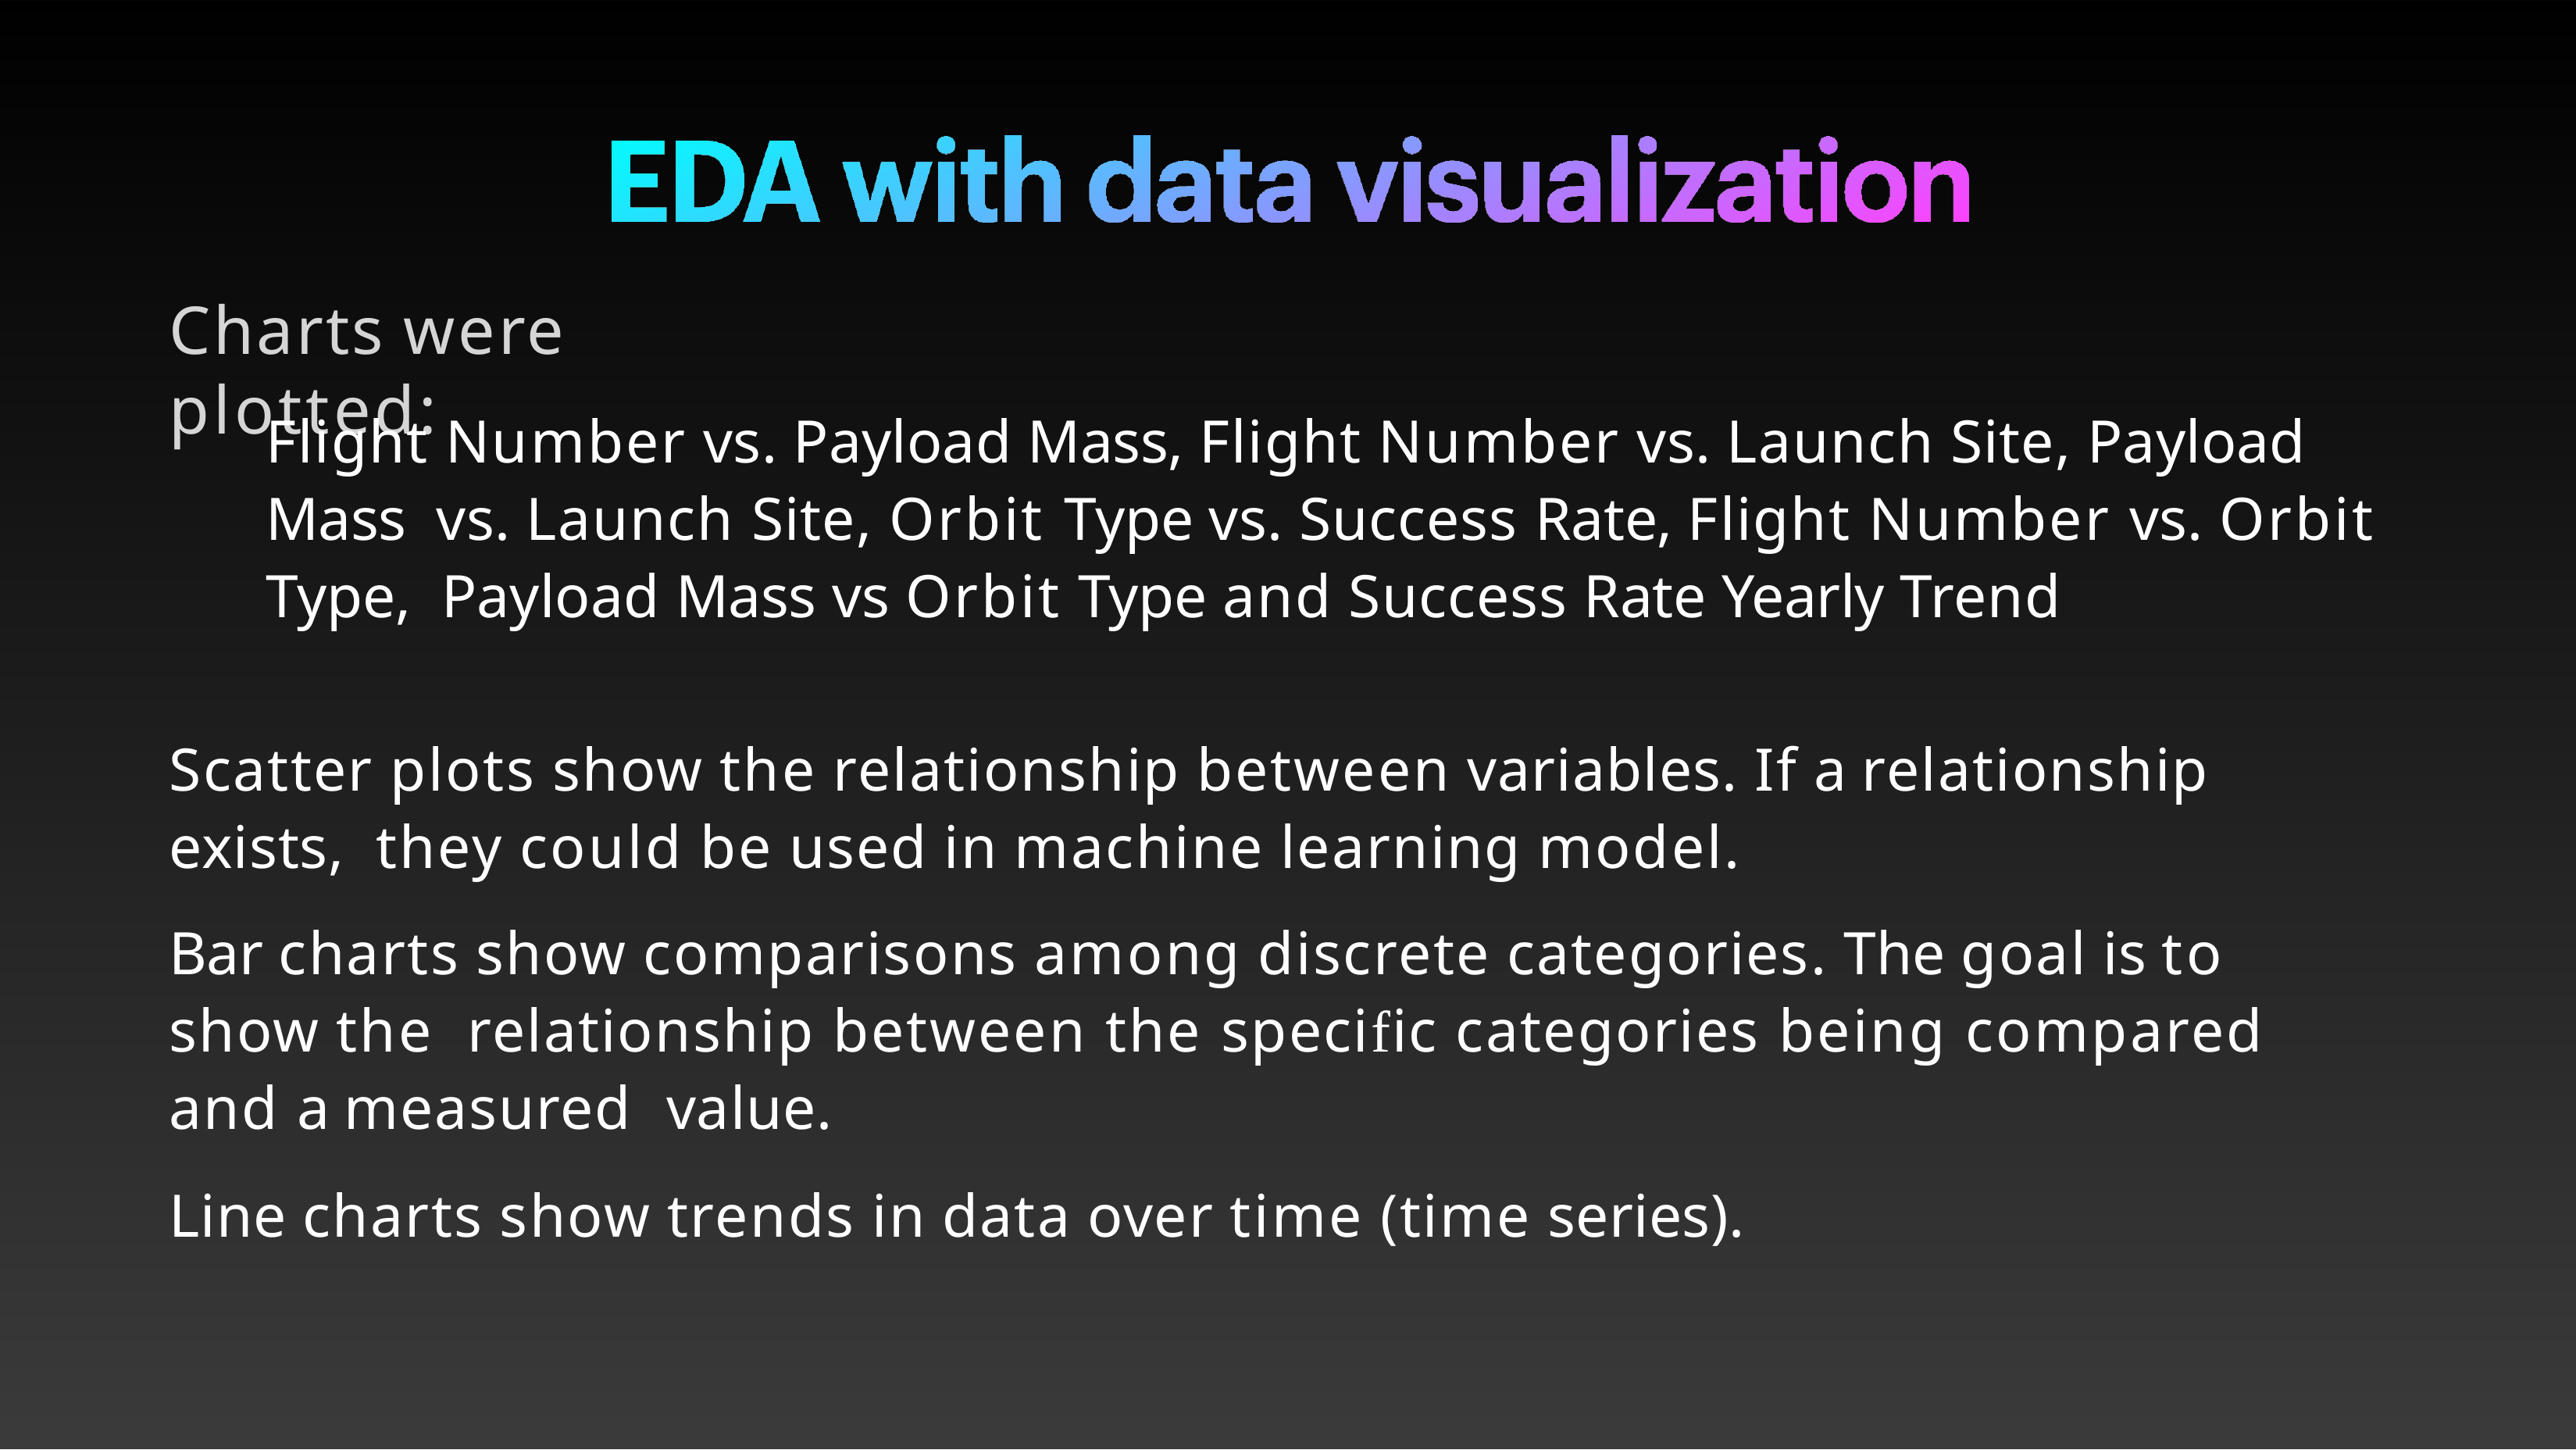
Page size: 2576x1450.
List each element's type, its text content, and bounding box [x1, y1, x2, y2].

text_box Flight Number vs. Payload Mass, Flight Number vs. Launch Site, Payload Mass vs. Launch Site, Orbit Type vs. Success Rate, Flight Number vs. Orbit Type, Payload Mass vs Orbit Type and Success Rate Yearly Trend Scatter plots show the relationship between variables. If a relationship exists, they could be used in machine learning model. Bar charts show comparisons among discrete categories. The goal is to show the relationship between the specific categories being compared and a measured value. Line charts show trends in data over time (time series). [167, 395, 2391, 1330]
title Charts were plotted: [167, 287, 815, 395]
picture [0, 0, 2576, 1449]
